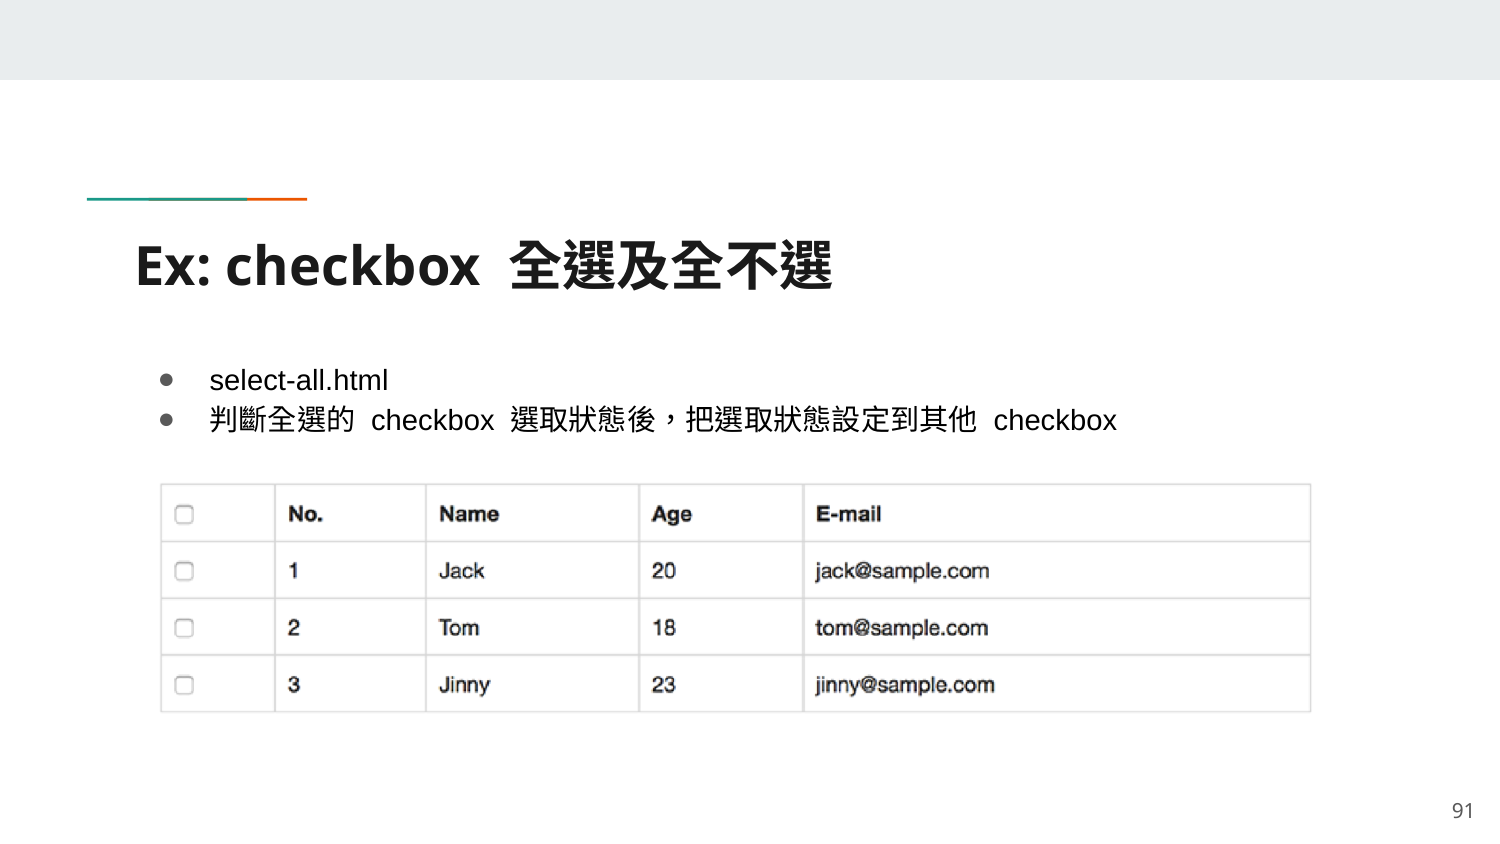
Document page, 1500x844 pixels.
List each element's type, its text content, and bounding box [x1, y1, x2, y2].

slide_number ‹#› [1400, 779, 1491, 844]
list select-all.html 判斷全選的 checkbox 選取狀態後，把選取狀態設定到其他 checkbox [119, 341, 1381, 712]
title Ex: checkbox 全選及全不選 [119, 216, 1381, 305]
picture [151, 467, 1328, 755]
